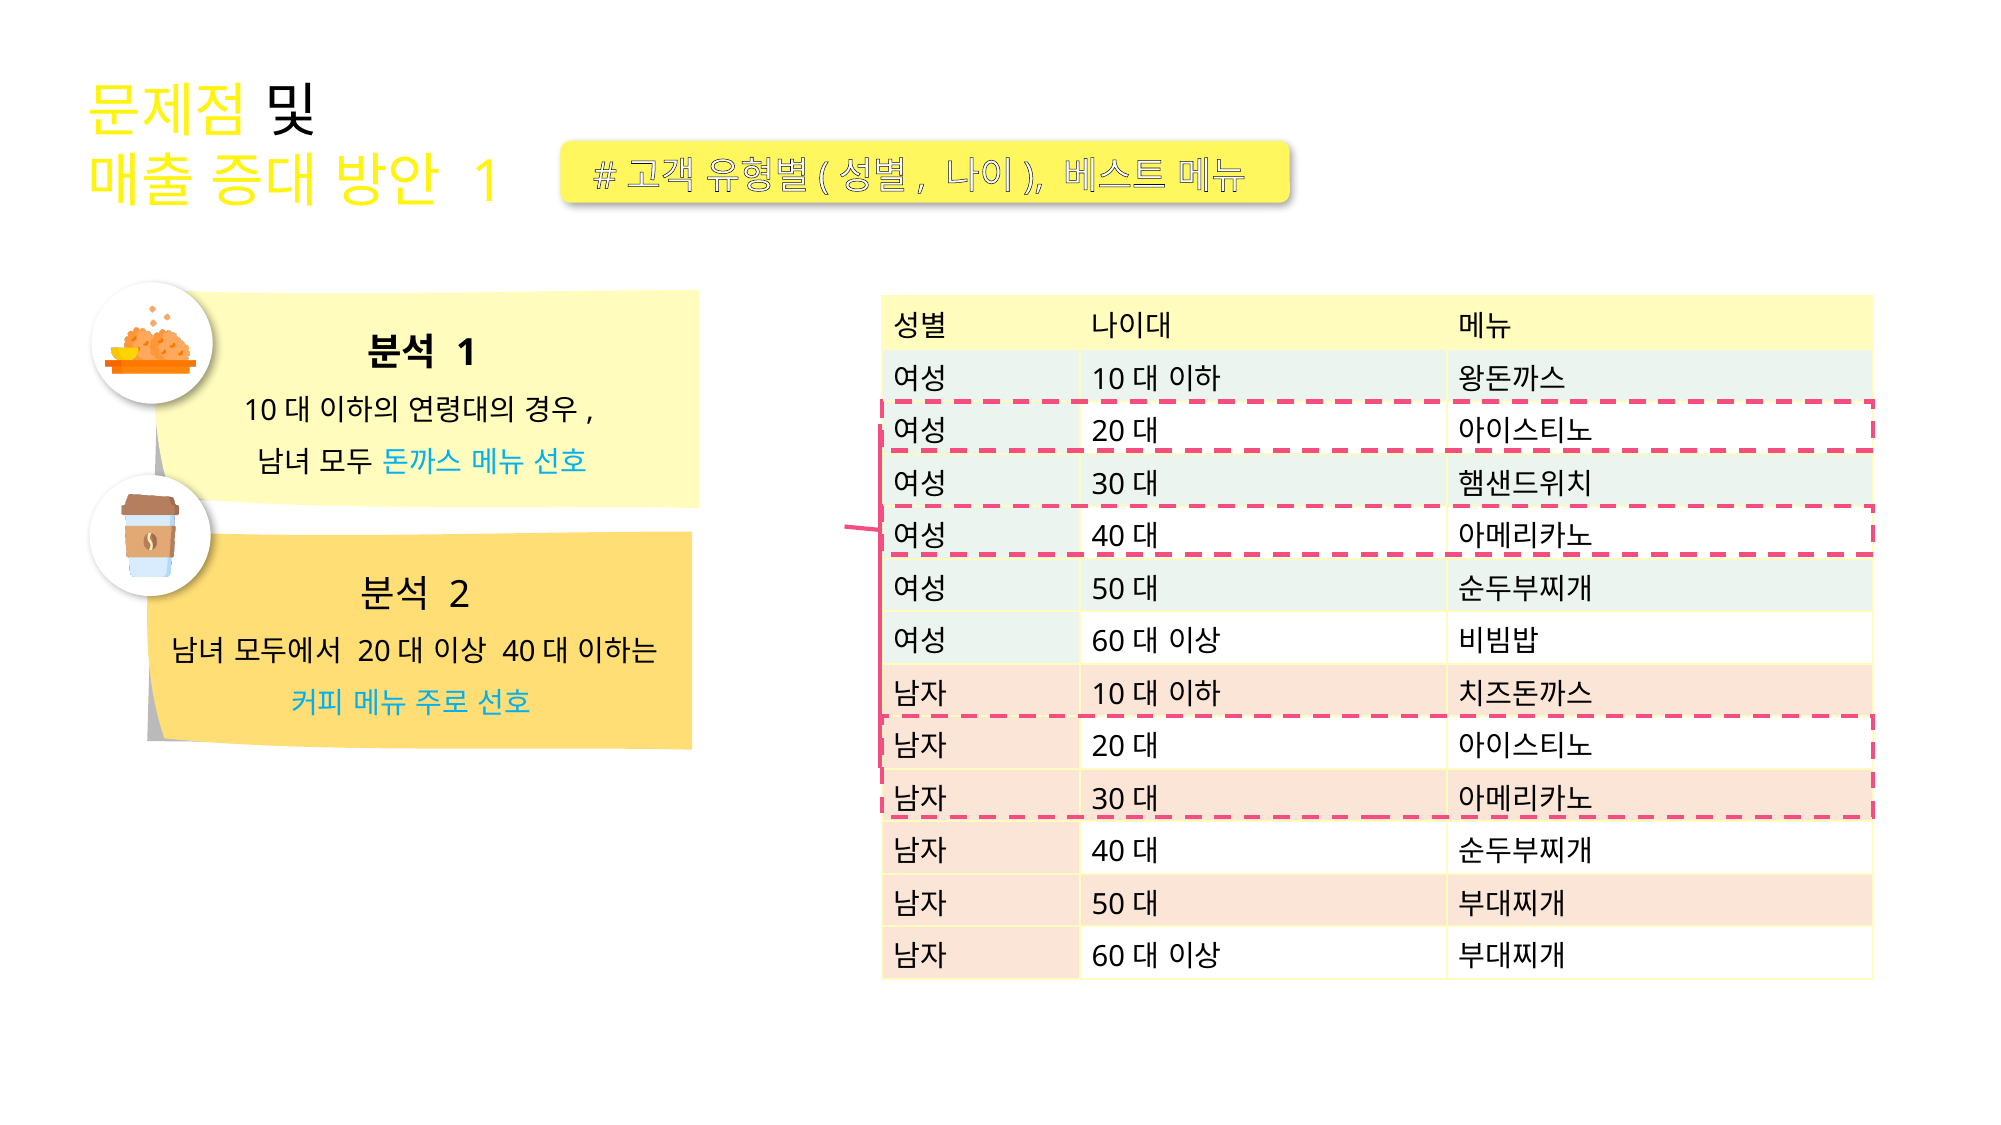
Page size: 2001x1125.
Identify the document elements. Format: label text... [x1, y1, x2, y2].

table_cell 여성 [885, 560, 1079, 610]
table_cell 50대 [1081, 875, 1446, 925]
table_cell 10대 이하 [1081, 350, 1446, 400]
table_cell 30대 [1081, 455, 1446, 505]
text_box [89, 474, 211, 597]
table_cell 60대 이상 [1081, 612, 1446, 663]
table_cell 40대 [1081, 822, 1446, 873]
table_cell 비빔밥 [1448, 612, 1872, 663]
table_cell 여성 [885, 612, 1079, 663]
table_cell 햄샌드위치 [1448, 455, 1872, 505]
table_cell 남자 [883, 822, 1079, 873]
table_cell 남자 [883, 927, 1079, 978]
table_cell 60대 이상 [1081, 927, 1446, 978]
table_header 성별 [883, 297, 1079, 348]
table_cell 치즈돈까스 [1448, 665, 1872, 715]
table_cell 10대 이하 [1081, 665, 1446, 715]
table_cell 50대 [1081, 560, 1446, 610]
table_header 나이대 [1081, 297, 1446, 348]
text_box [559, 140, 1290, 205]
table_cell 순두부찌개 [1448, 822, 1872, 873]
text_box 문제점 및 매출 증대 방안 1 [72, 65, 620, 221]
text_box [881, 401, 1874, 451]
table_cell 순두부찌개 [1448, 560, 1872, 610]
table_cell 여성 [885, 455, 1079, 505]
table_cell 여성 [883, 350, 1079, 400]
table_cell 남자 [885, 665, 1079, 715]
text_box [91, 282, 213, 404]
table_cell 부대찌개 [1448, 875, 1872, 925]
table_header 메뉴 [1448, 297, 1872, 348]
table_cell 왕돈까스 [1448, 350, 1872, 400]
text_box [138, 531, 693, 750]
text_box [145, 289, 700, 509]
text_box [885, 505, 1874, 556]
text_box [881, 715, 1874, 818]
table_cell 부대찌개 [1448, 927, 1872, 978]
table_cell 남자 [883, 875, 1079, 925]
